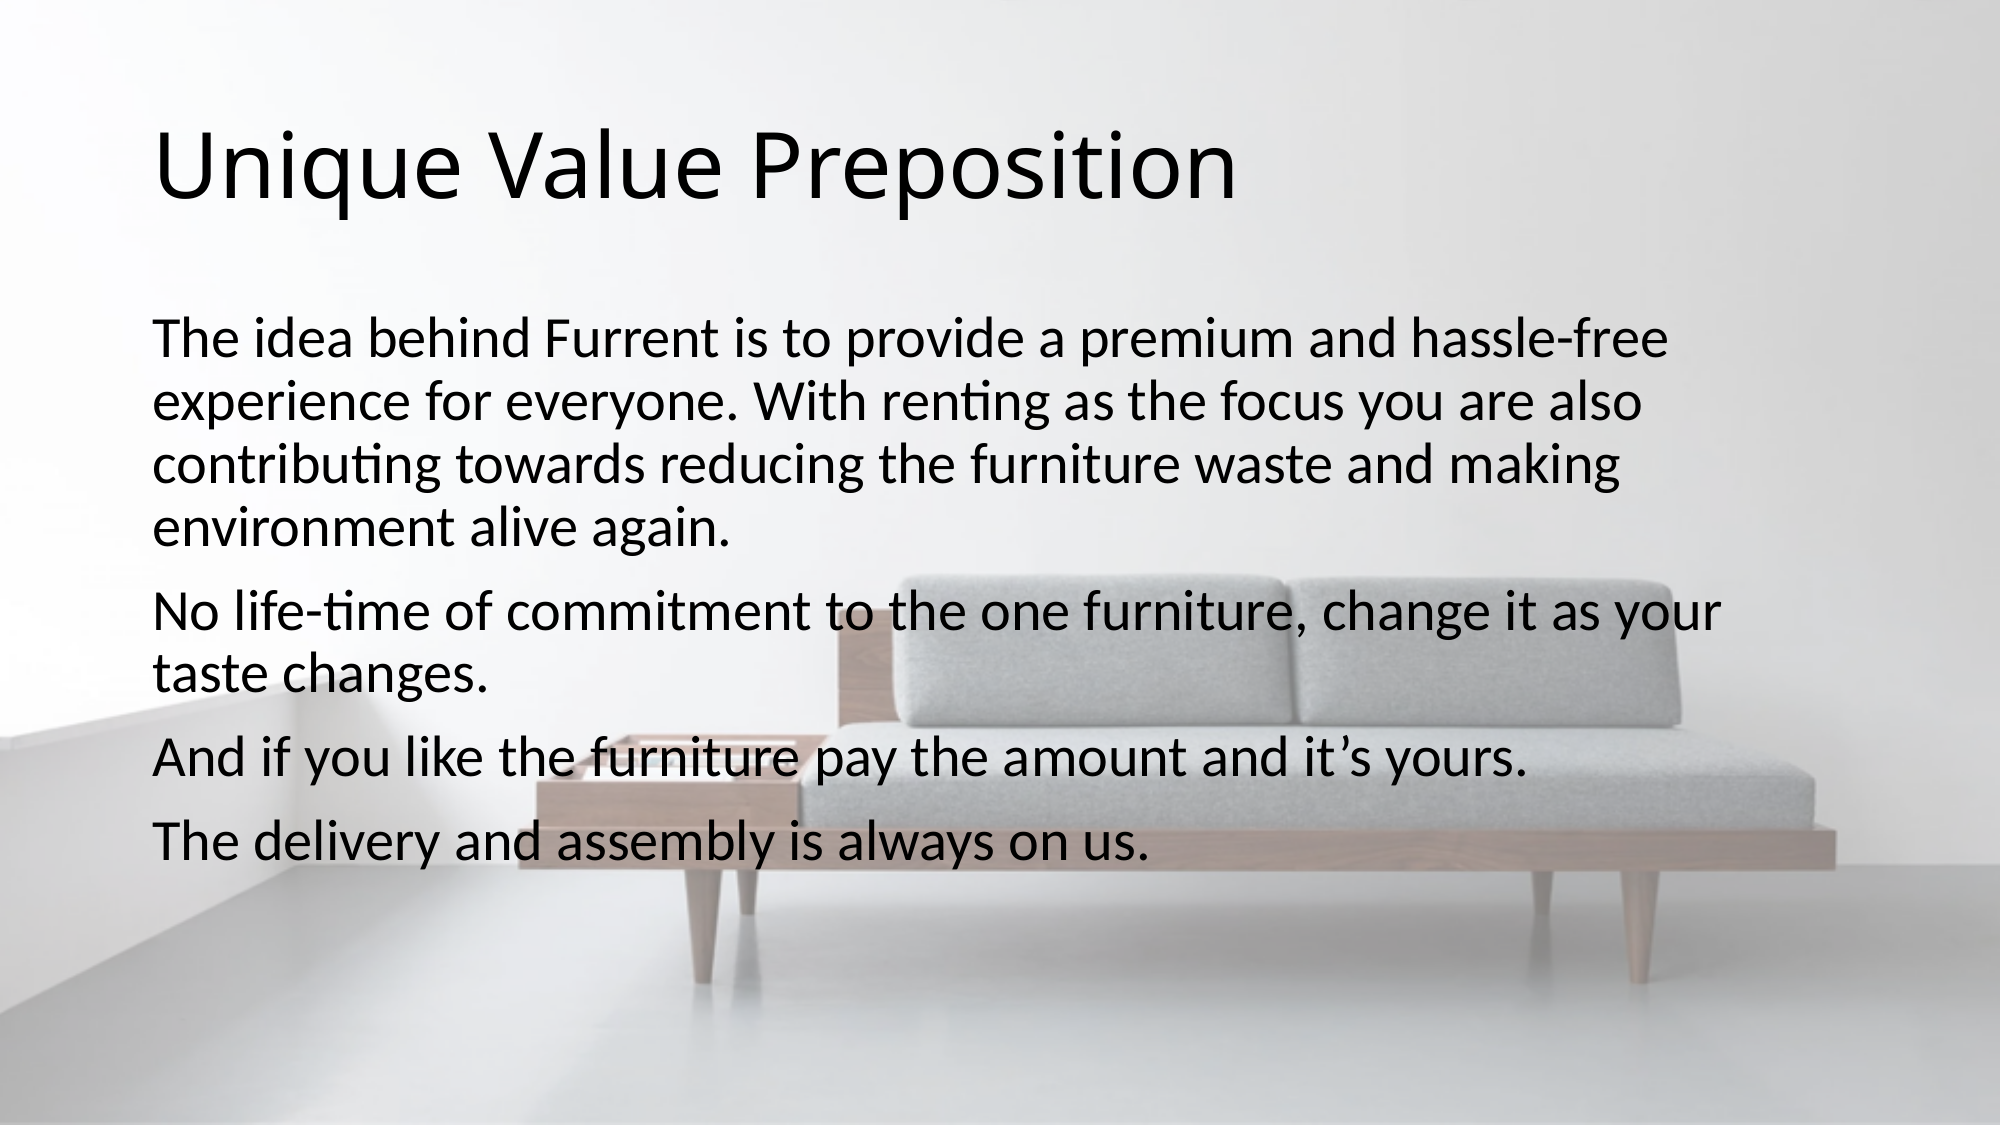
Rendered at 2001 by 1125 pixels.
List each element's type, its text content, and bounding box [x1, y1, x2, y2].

list The idea behind Furrent is to provide a premium and hassle-free experience for everyone. With renting as the focus you are also contributing towards reducing the furniture waste and making environment alive again. No life-time of commitment to the one furniture, change it as your taste changes. And if you like the furniture pay the amount and it’s yours. The delivery and assembly is always on us. [137, 299, 1863, 1014]
title Unique Value Preposition [137, 59, 1863, 278]
